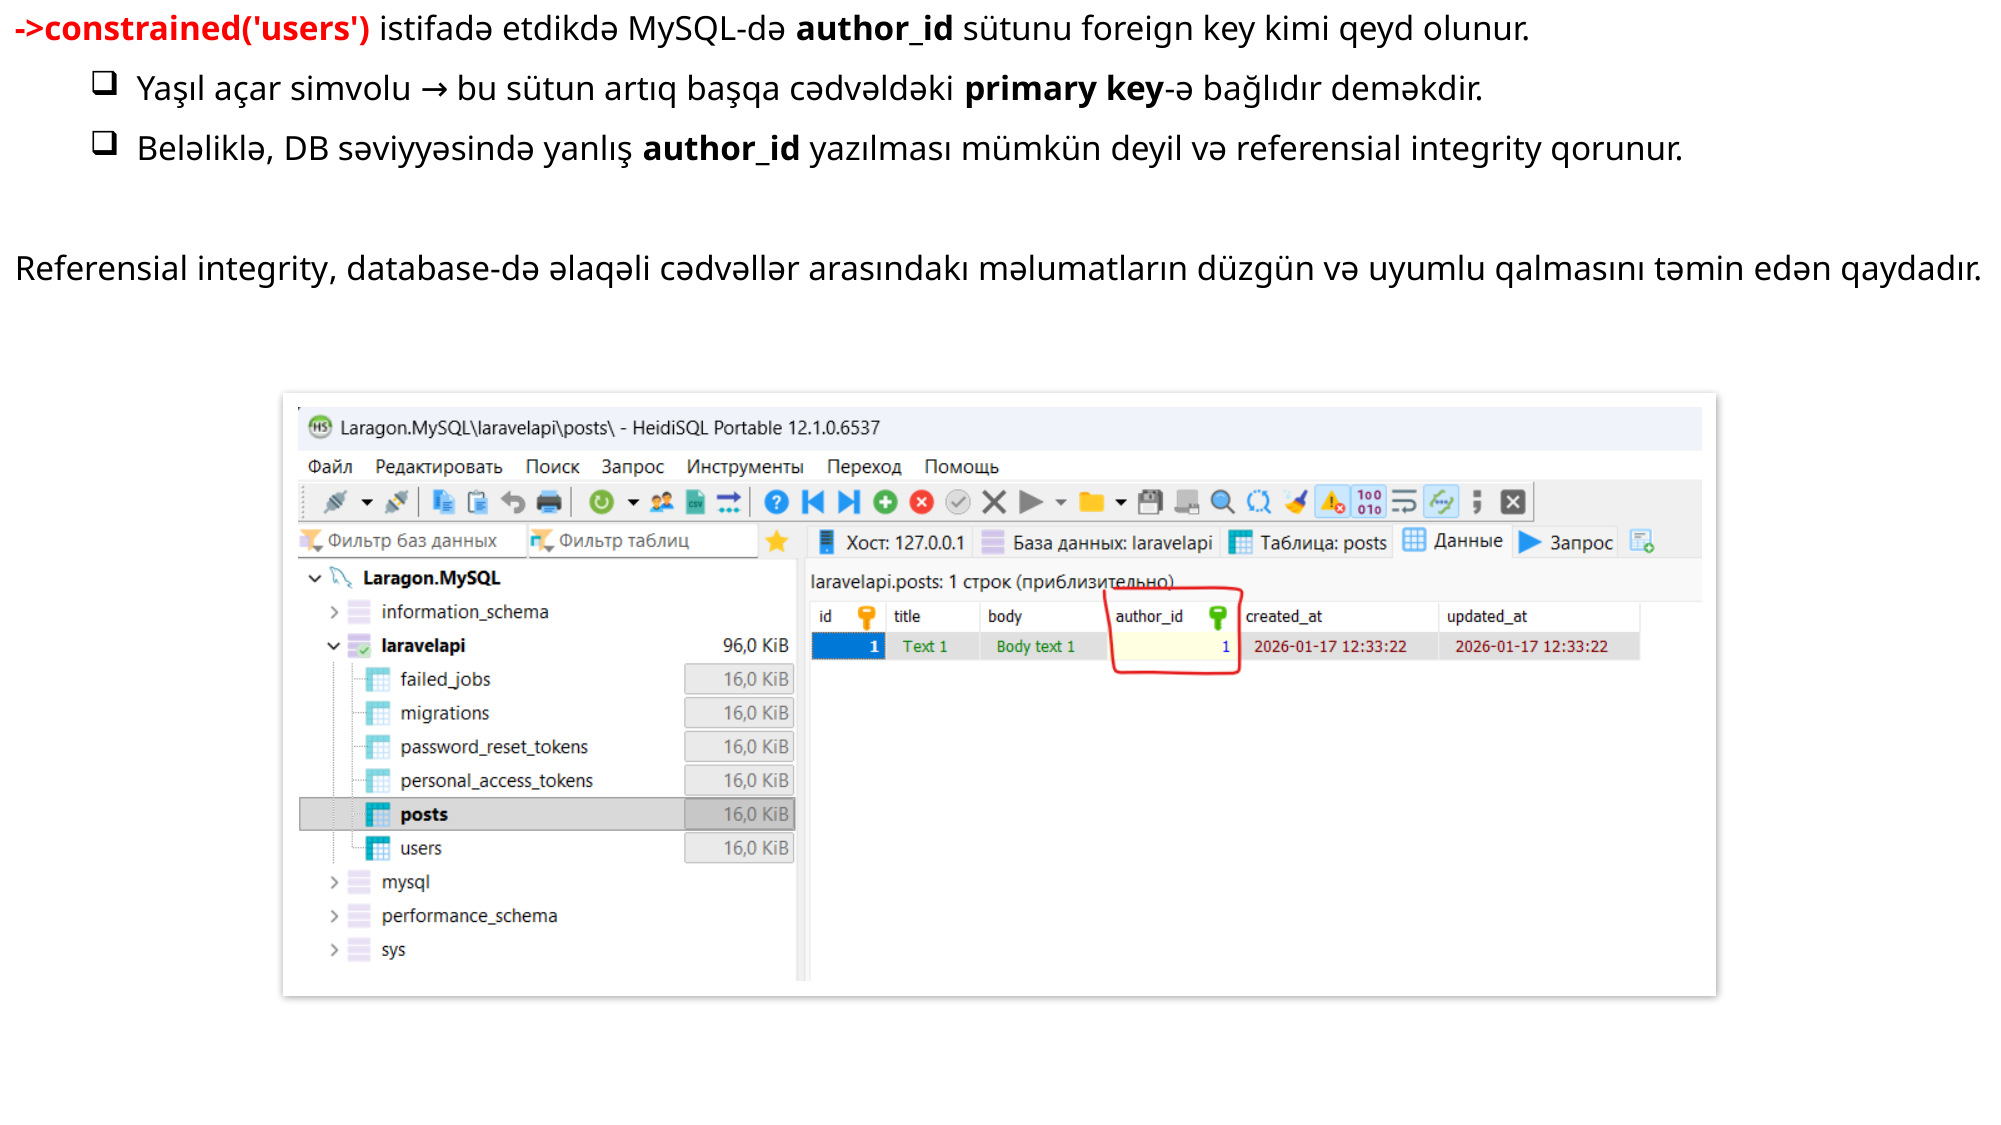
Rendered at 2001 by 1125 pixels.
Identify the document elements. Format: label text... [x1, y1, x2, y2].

text_box ->constrained('users') istifadə etdikdə MySQL-də author_id sütunu foreign key kimi qeyd olunur. Yaşıl açar simvolu → bu sütun artıq başqa cədvəldəki primary key-ə bağlıdır deməkdir. Beləliklə, DB səviyyəsində yanlış author_id yazılması mümkün deyil və referensial integrity qorunur. Referensial integrity, database-də əlaqəli cədvəllər arasındakı məlumatların düzgün və uyumlu qalmasını təmin edən qaydadır. [0, 0, 2000, 354]
picture [297, 406, 1703, 982]
